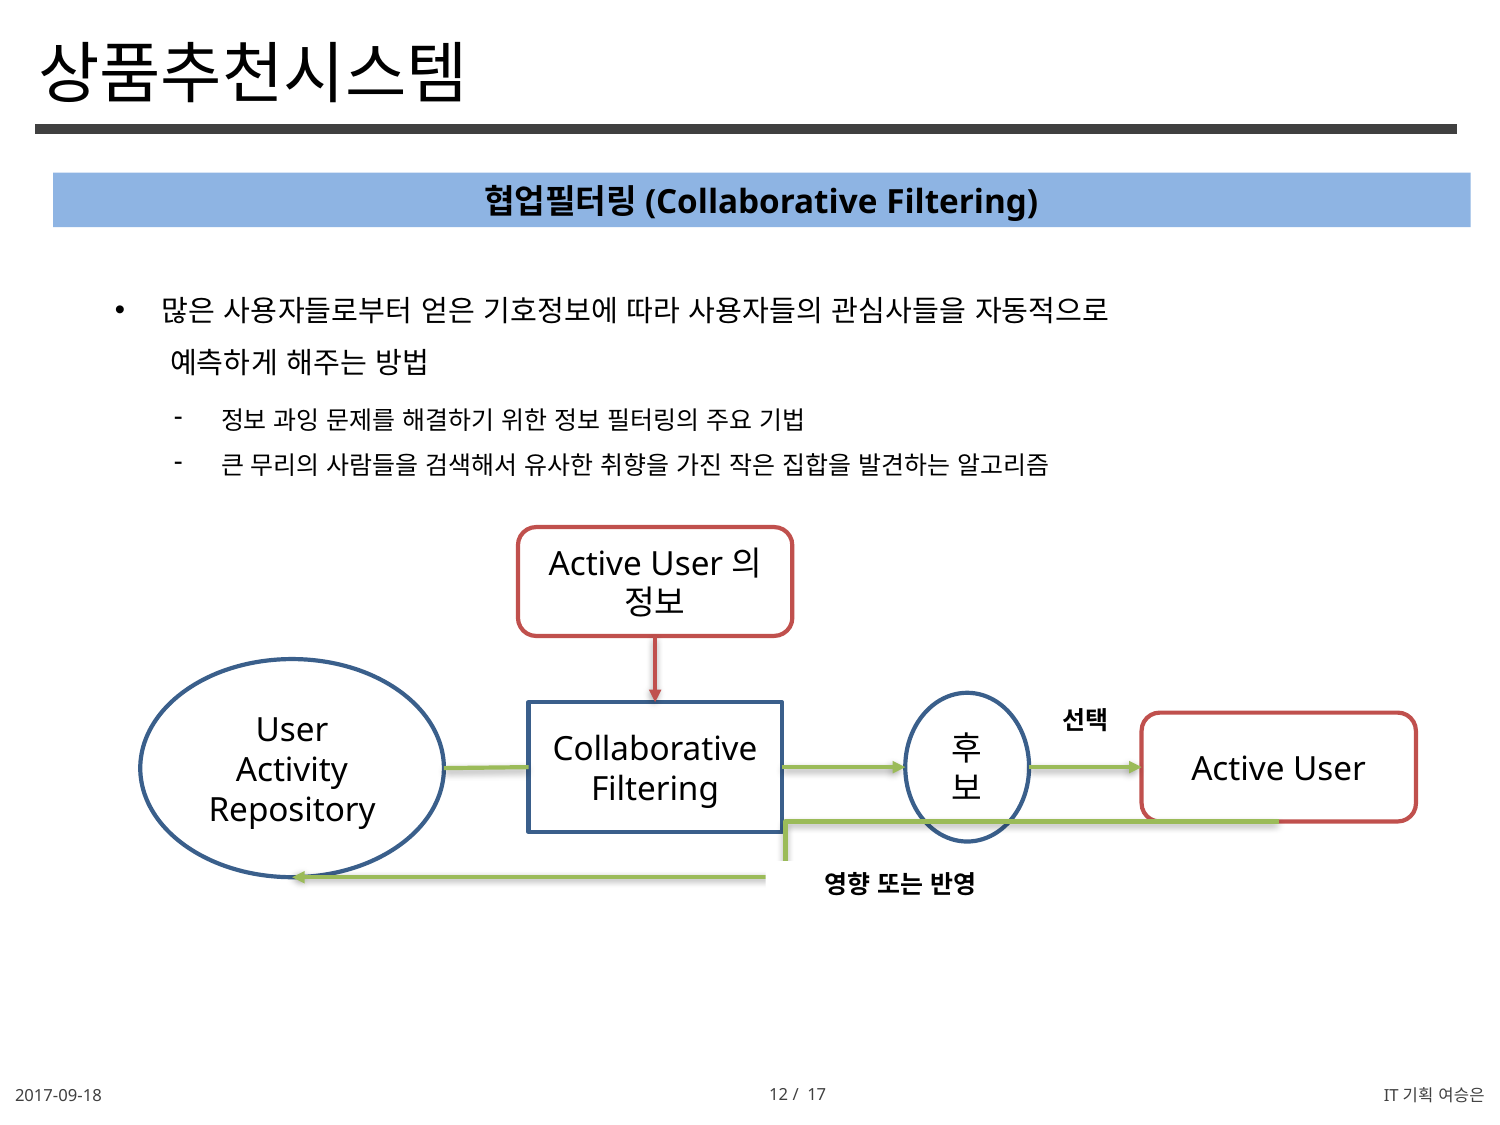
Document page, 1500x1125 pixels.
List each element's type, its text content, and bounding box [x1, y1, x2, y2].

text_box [139, 526, 1417, 907]
footer IT기획 여승은 [1025, 1065, 1500, 1125]
text_box 협업필터링(Collaborative Filtering) [53, 172, 1471, 228]
text_box 많은 사용자들로부터 얻은 기호정보에 따라 사용자들의 관심사들을 자동적으로 예측하게 해주는 방법 [100, 267, 1412, 387]
text_box 정보 과잉 문제를 해결하기 위한 정보 필터링의 주요 기법 큰 무리의 사람들을 검색해서 유사한 취향을 가진 작은 집합을 발견하는 알고리즘 [159, 382, 1471, 487]
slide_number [0, 1065, 350, 1125]
text_box 상품추천시스템 [23, 23, 857, 119]
slide_number 12 / 17 [622, 1065, 973, 1125]
